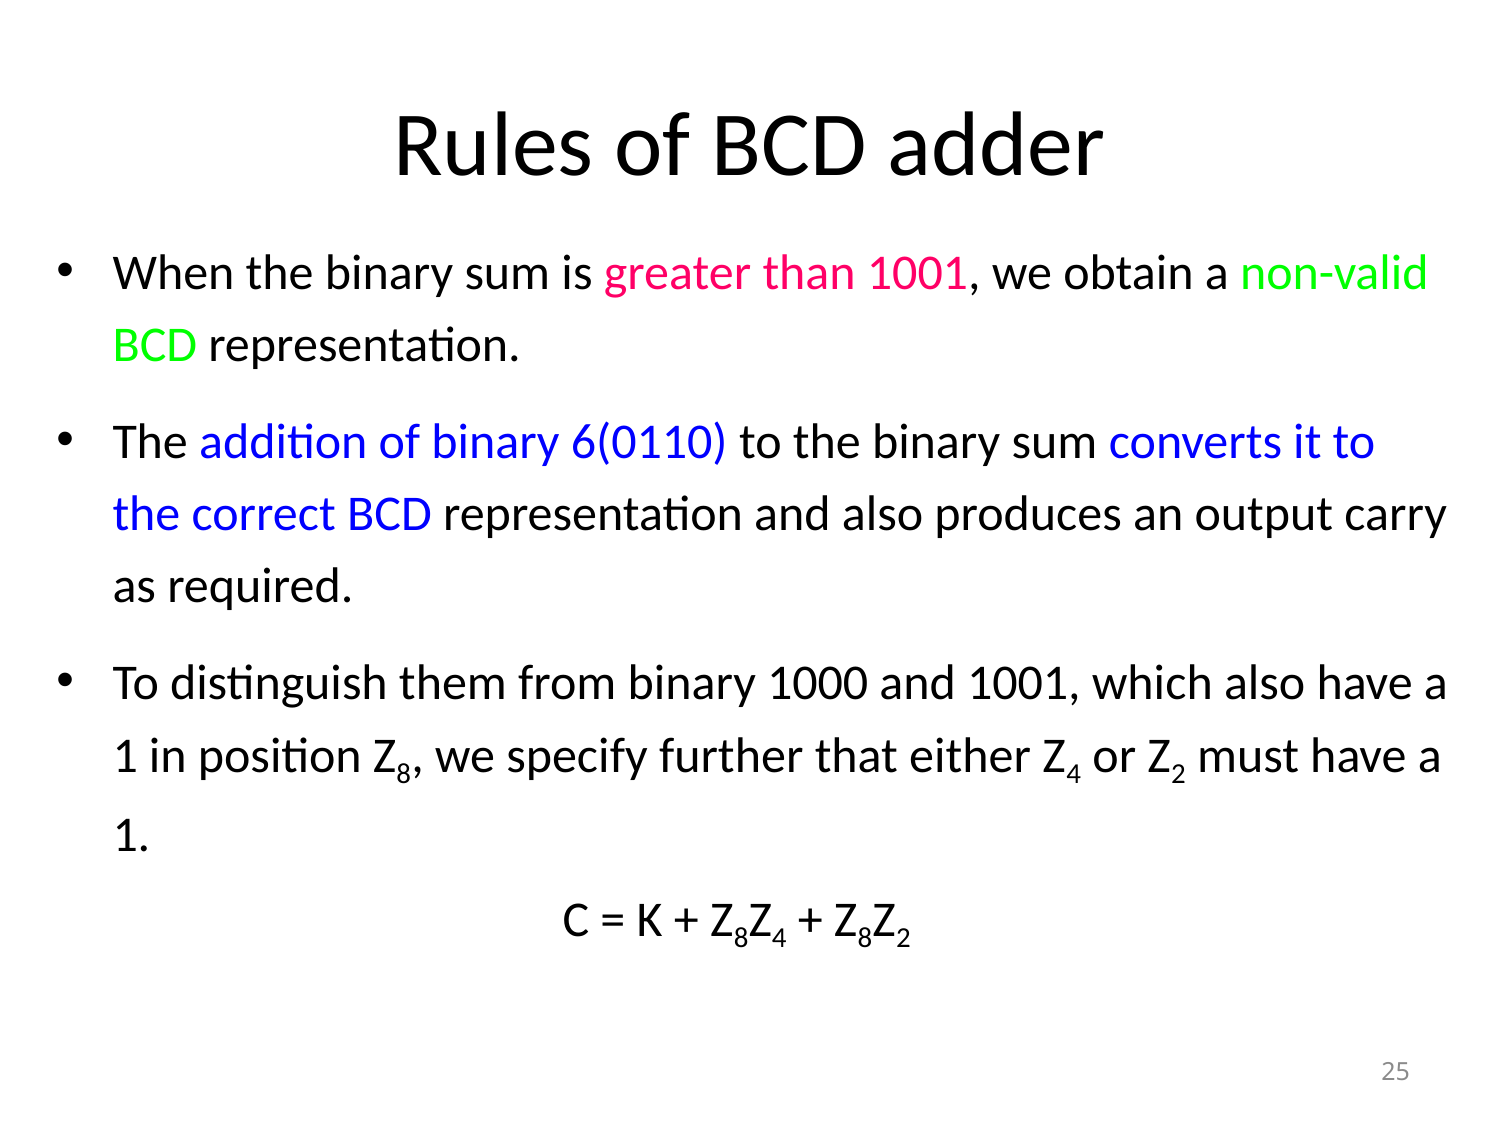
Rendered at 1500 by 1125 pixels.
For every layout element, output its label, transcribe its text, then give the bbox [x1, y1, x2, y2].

list When the binary sum is greater than 1001, we obtain a non-valid BCD representation. The addition of binary 6(0110) to the binary sum converts it to the correct BCD representation and also produces an output carry as required. To distinguish them from binary 1000 and 1001, which also have a 1 in position Z8, we specify further that either Z4 or Z2 must have a 1. C = K + Z8Z4 + Z8Z2 [40, 219, 1470, 1024]
title Rules of BCD adder [74, 44, 1426, 219]
slide_number 25 [1074, 1042, 1425, 1103]
